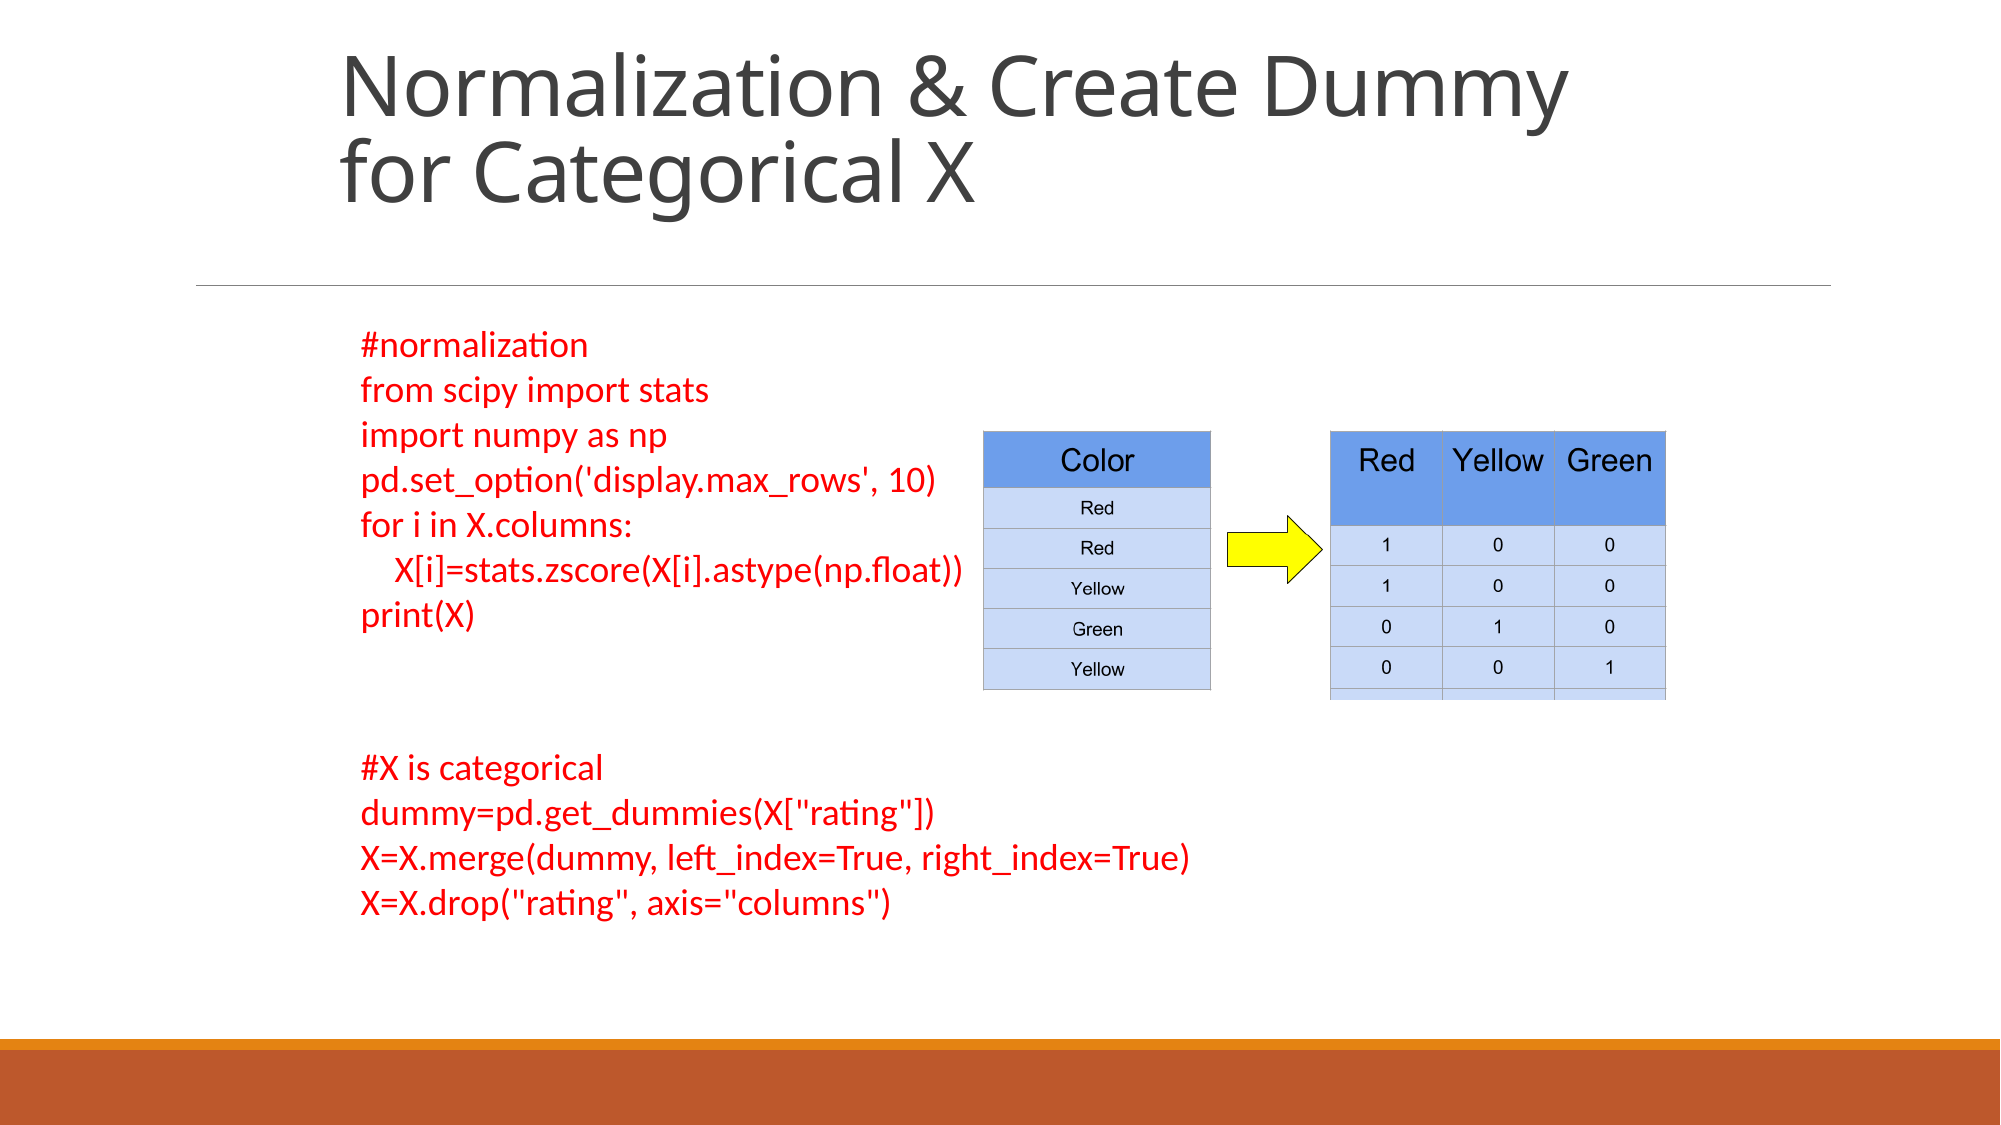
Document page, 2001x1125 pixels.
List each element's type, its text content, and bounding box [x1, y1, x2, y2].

text_box #normalization from scipy import stats import numpy as np pd.set_option('display.max_rows', 10) for i in X.columns: X[i]=stats.zscore(X[i].astype(np.float)) print(X) [345, 312, 1096, 643]
text_box #X is categorical dummy=pd.get_dummies(X["rating"]) X=X.merge(dummy, left_index=True, right_index=True) X=X.drop("rating", axis="columns") [345, 735, 1422, 1021]
title Normalization & Create Dummy for Categorical X [324, 39, 1675, 227]
picture [975, 424, 1676, 700]
